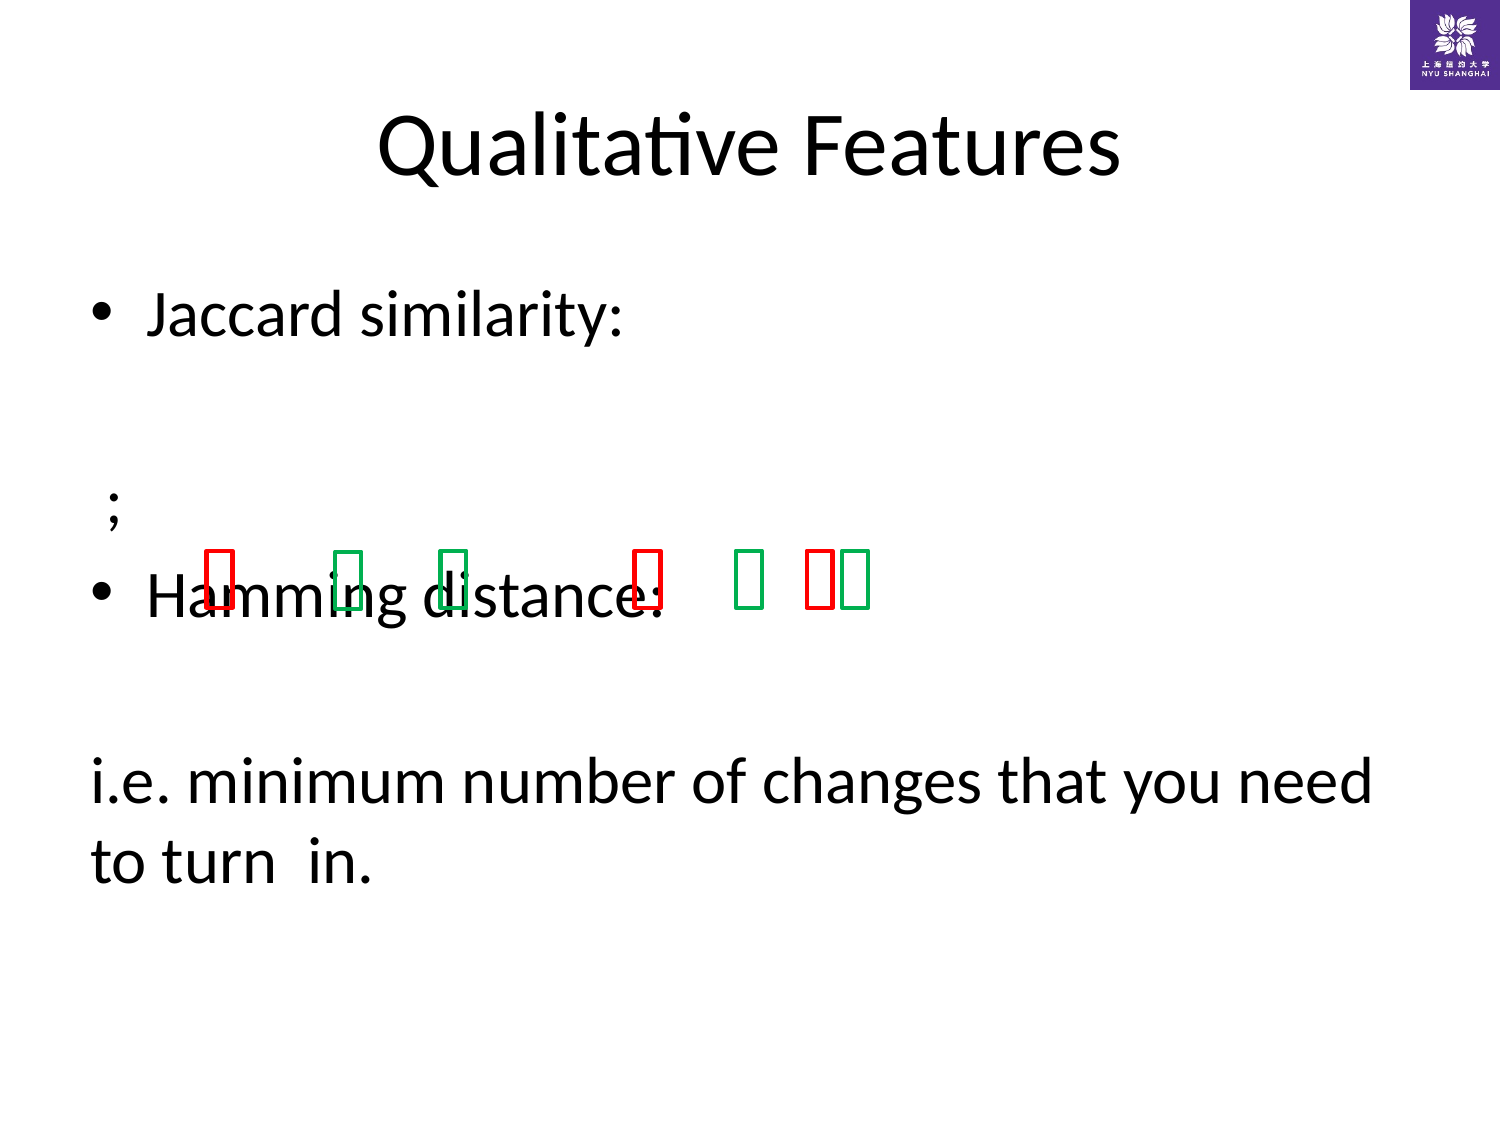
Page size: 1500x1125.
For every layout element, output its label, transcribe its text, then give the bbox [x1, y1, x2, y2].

title Qualitative Features [75, 45, 1425, 233]
text_box [438, 549, 468, 610]
text_box [632, 549, 663, 610]
text_box [204, 549, 235, 610]
text_box [734, 549, 764, 610]
text_box [805, 549, 835, 610]
text_box [840, 549, 870, 610]
text_box [333, 550, 363, 611]
picture [1410, 0, 1500, 90]
